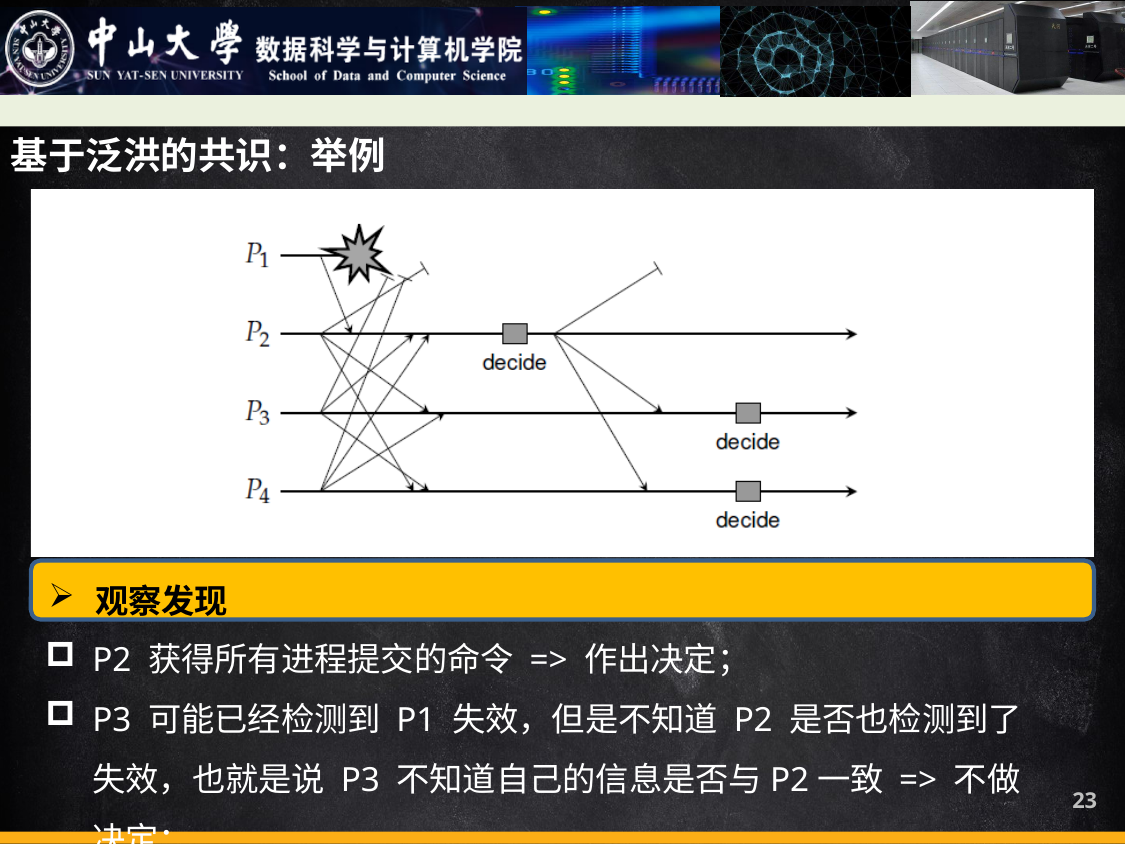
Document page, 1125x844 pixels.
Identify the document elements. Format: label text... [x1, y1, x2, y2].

picture [0, 127, 1125, 831]
text_box 观察发现 [28, 564, 1097, 622]
text_box 基于泛洪的共识：举例 [0, 124, 858, 185]
picture [0, 0, 1125, 97]
text_box P2 获得所有进程提交的命令 => 作出决定； P3 可能已经检测到 P1 失效，但是不知道 P2 是否也检测到了失效，也就是说 P3 不知道自己的信息是否与P2一致 => 不做决定； [30, 610, 1059, 844]
